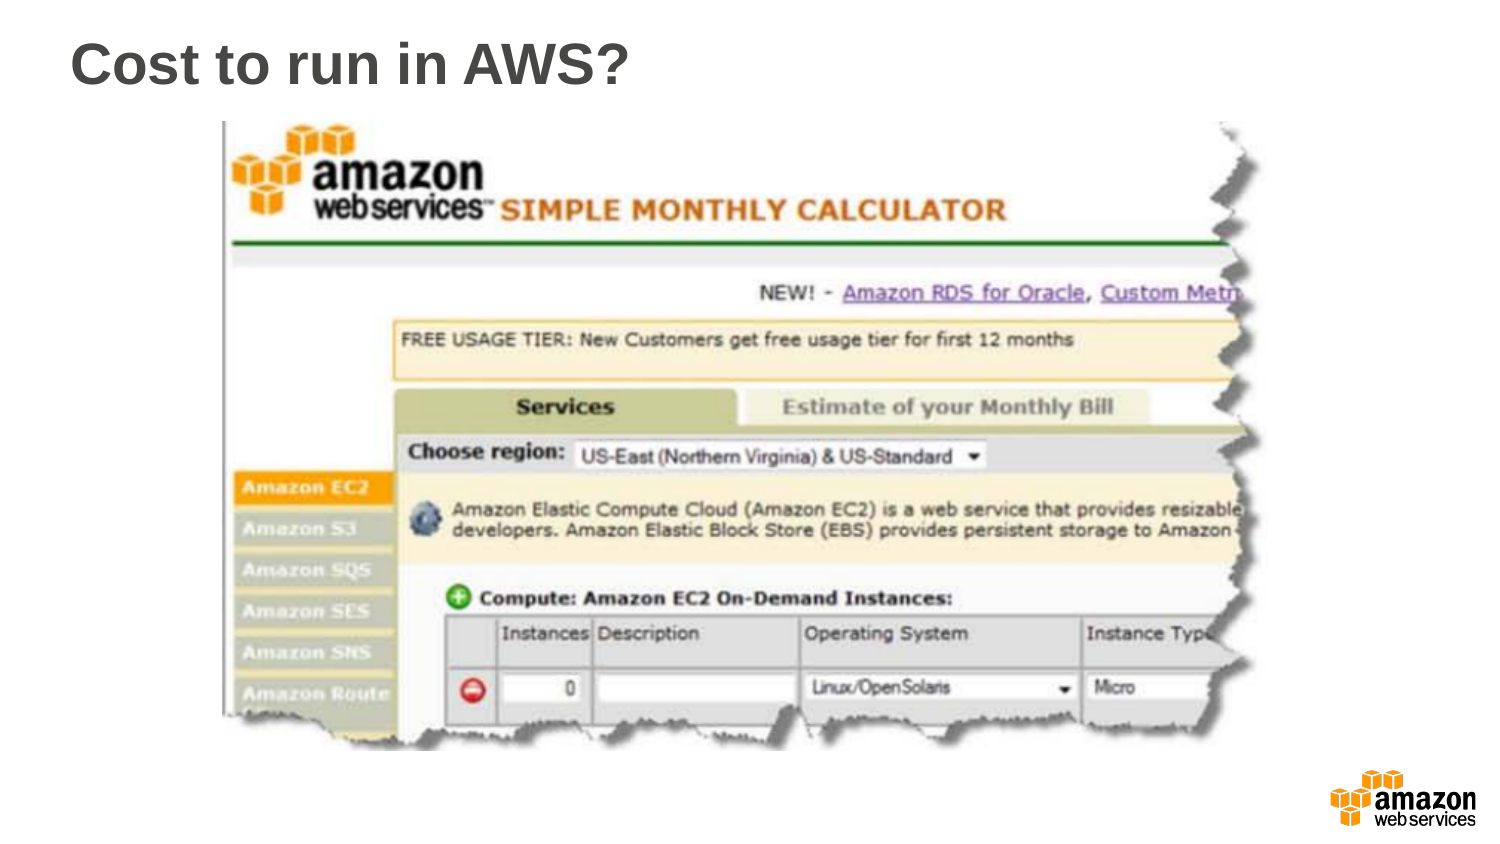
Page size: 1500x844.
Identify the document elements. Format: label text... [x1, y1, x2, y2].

title Cost to run in AWS? [55, 18, 1402, 115]
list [222, 121, 1268, 751]
